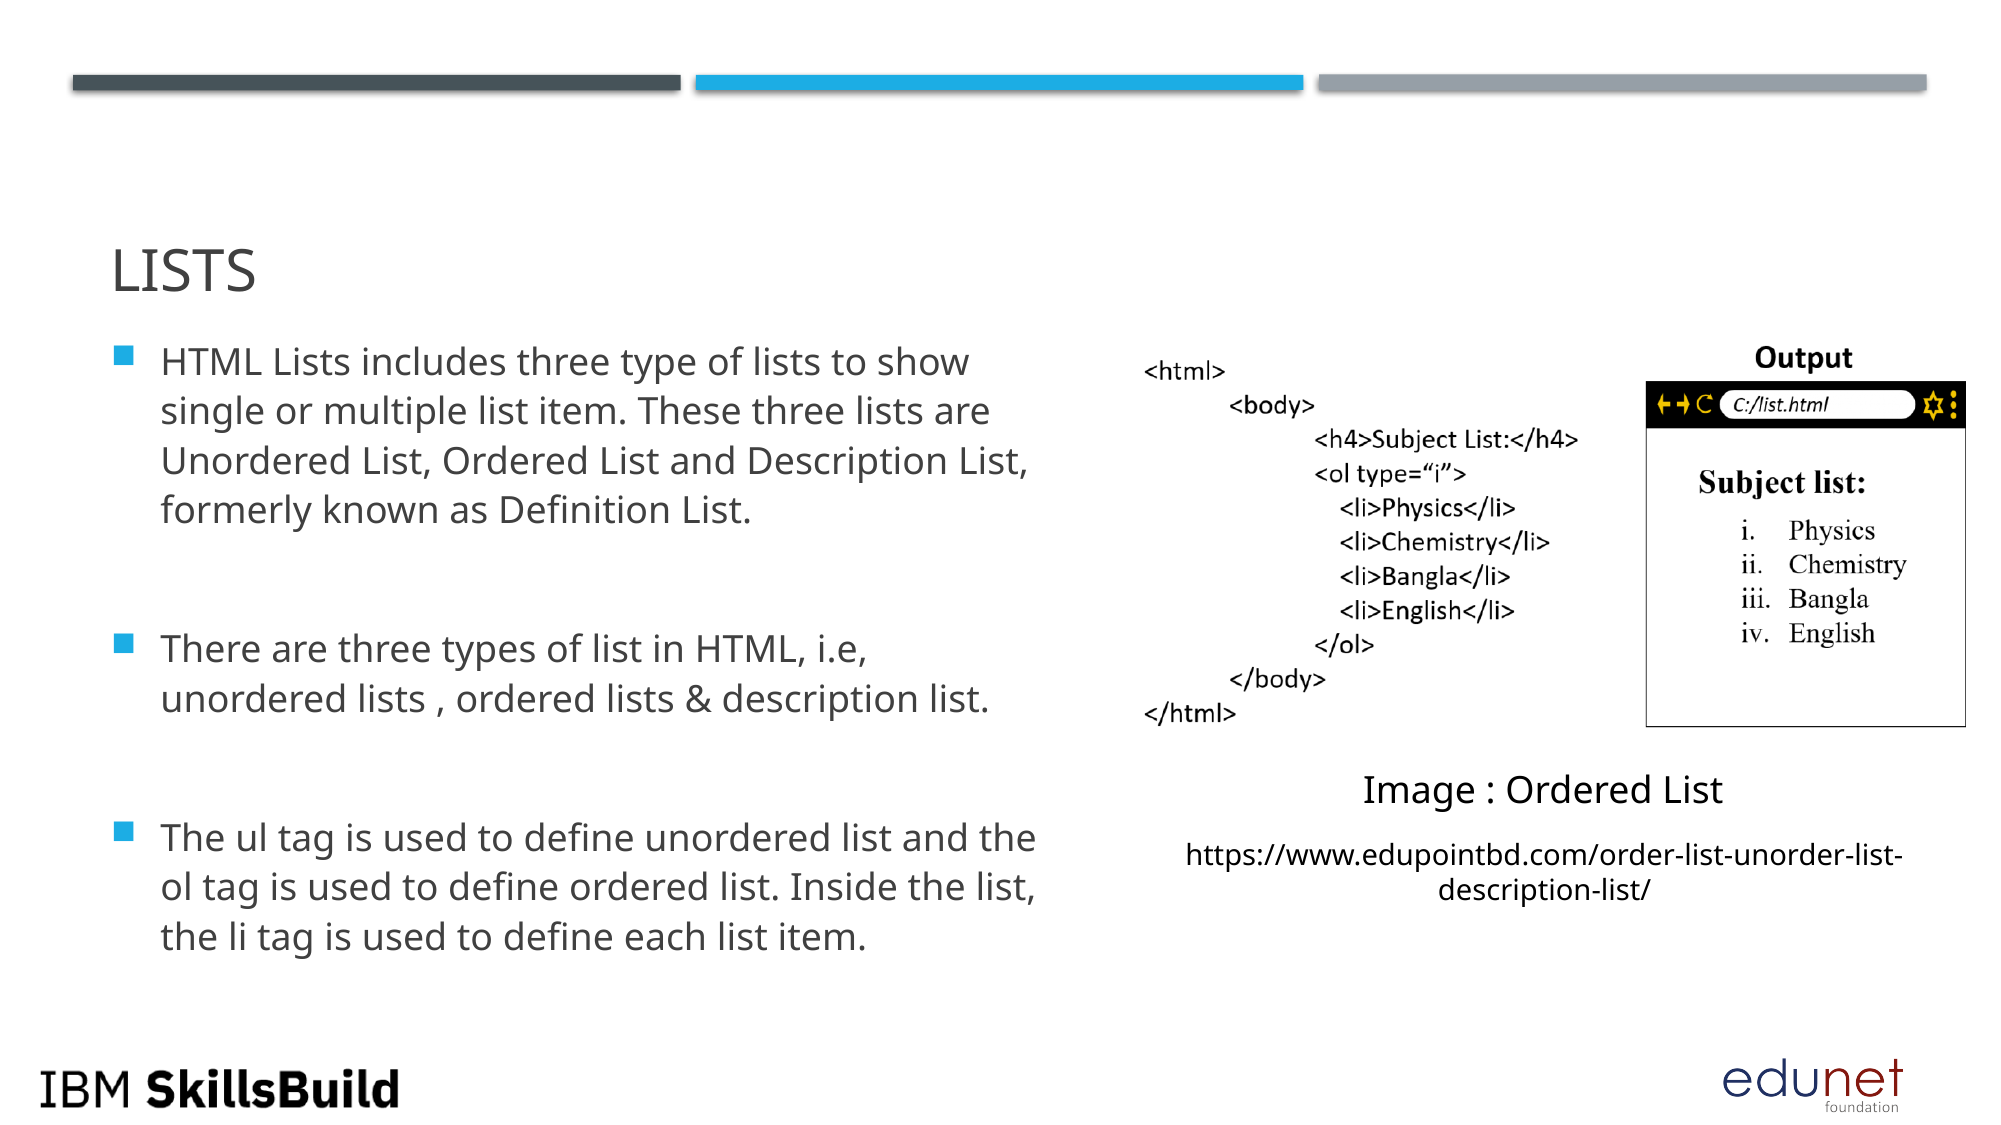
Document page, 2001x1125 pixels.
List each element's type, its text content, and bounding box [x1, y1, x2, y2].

text_box https://www.edupointbd.com/order-list-unorder-list-description-list/ [1142, 829, 1947, 915]
picture [1125, 324, 1967, 746]
title Lists [95, 115, 1905, 311]
picture [14, 1047, 419, 1125]
text_box Image : Ordered List [1348, 758, 1798, 829]
list HTML Lists includes three type of lists to show single or multiple list item. These three lists are Unordered List, Ordered List and Description List, formerly known as Definition List. There are three types of list in HTML, i.e, unordered lists , ordered lists & description list. The ul tag is used to define unordered list and the ol tag is used to define ordered list. Inside the list, the li tag is used to define each list item. [95, 310, 1065, 981]
picture [1719, 1056, 1905, 1116]
